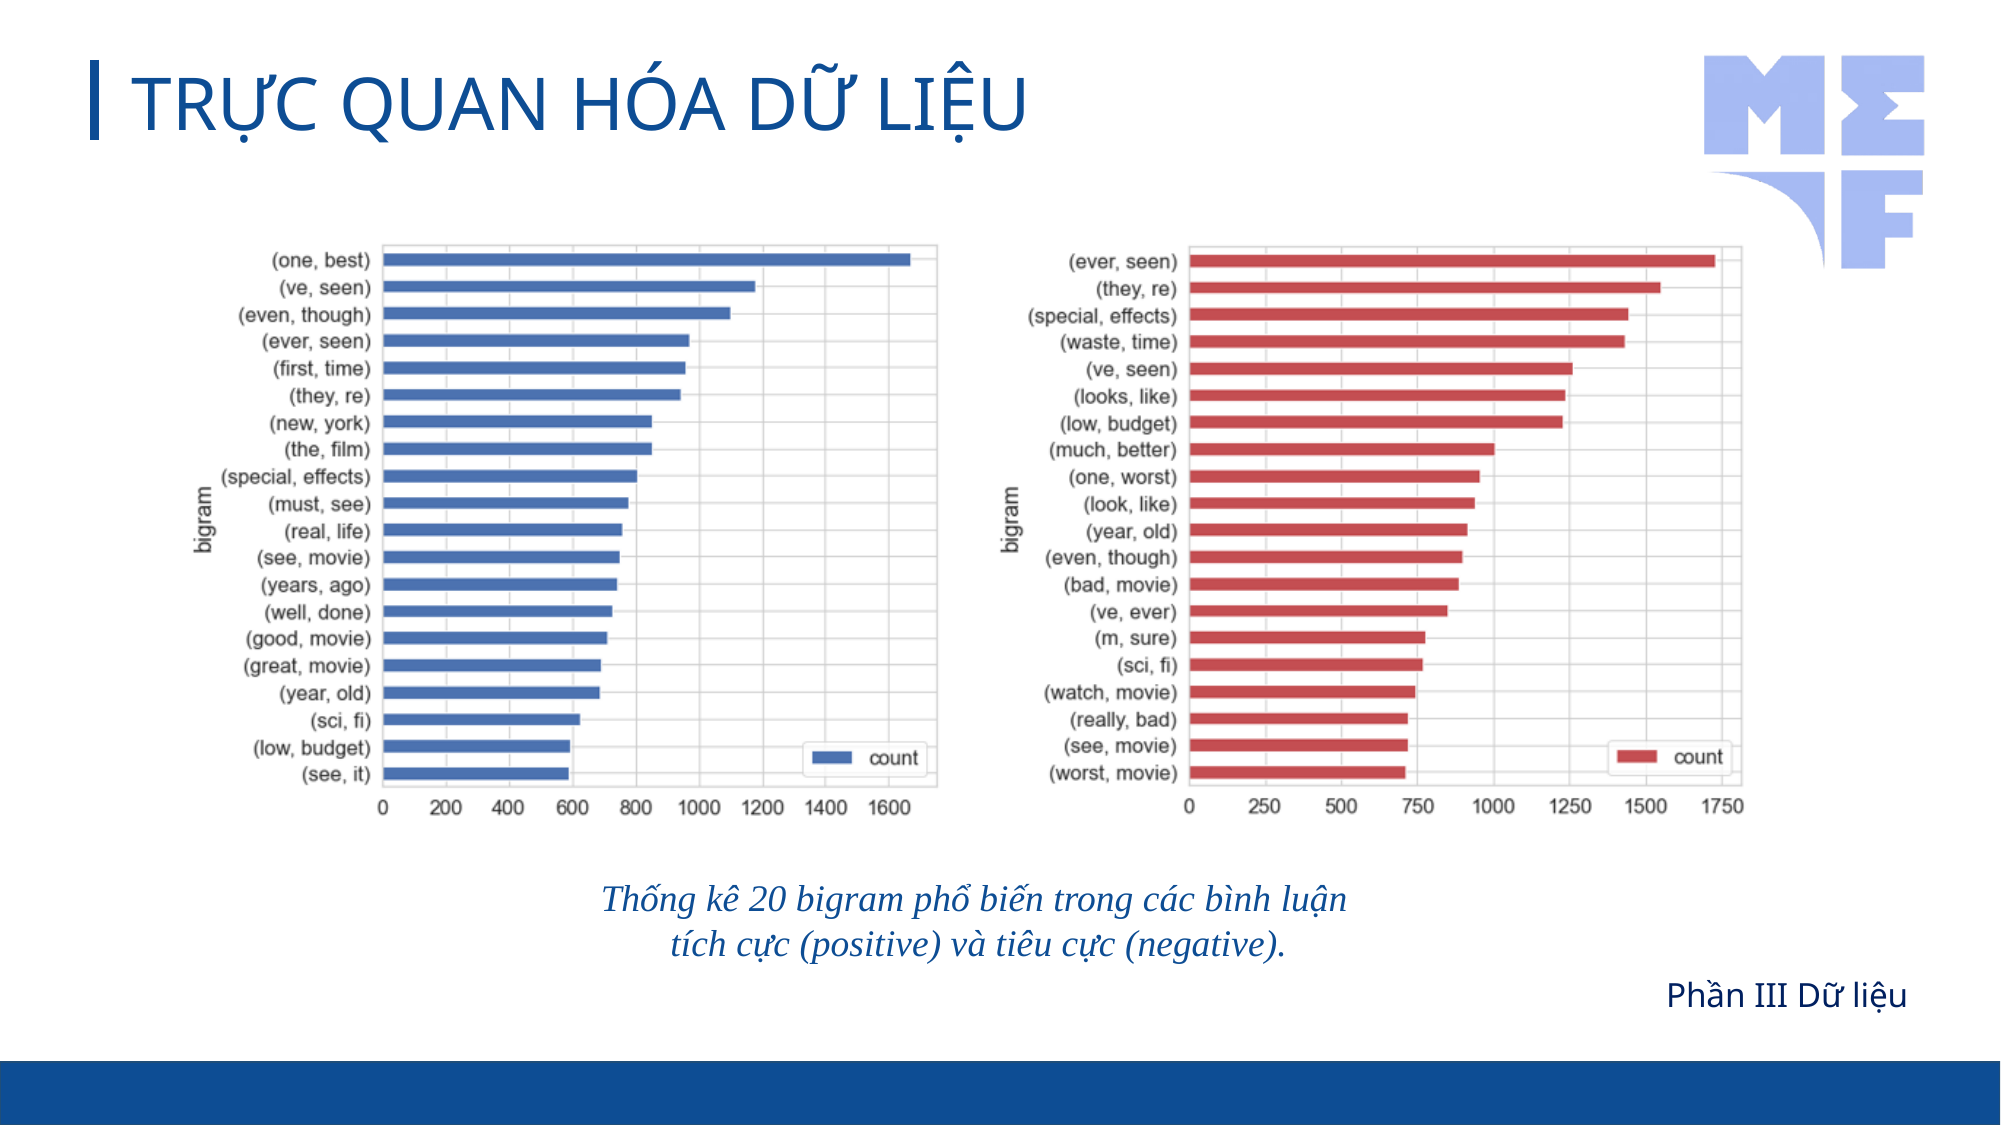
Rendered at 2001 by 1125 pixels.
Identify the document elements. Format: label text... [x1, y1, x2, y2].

picture [188, 220, 1770, 832]
title TRỰC QUAN HÓA DỮ LIỆU [116, 59, 1842, 221]
text_box Phần III Dữ liệu [1486, 947, 1924, 1022]
text_box Thống kê 20 bigram phổ biến trong các bình luận tích cực (positive) và tiêu cực (negative). [520, 866, 1438, 971]
